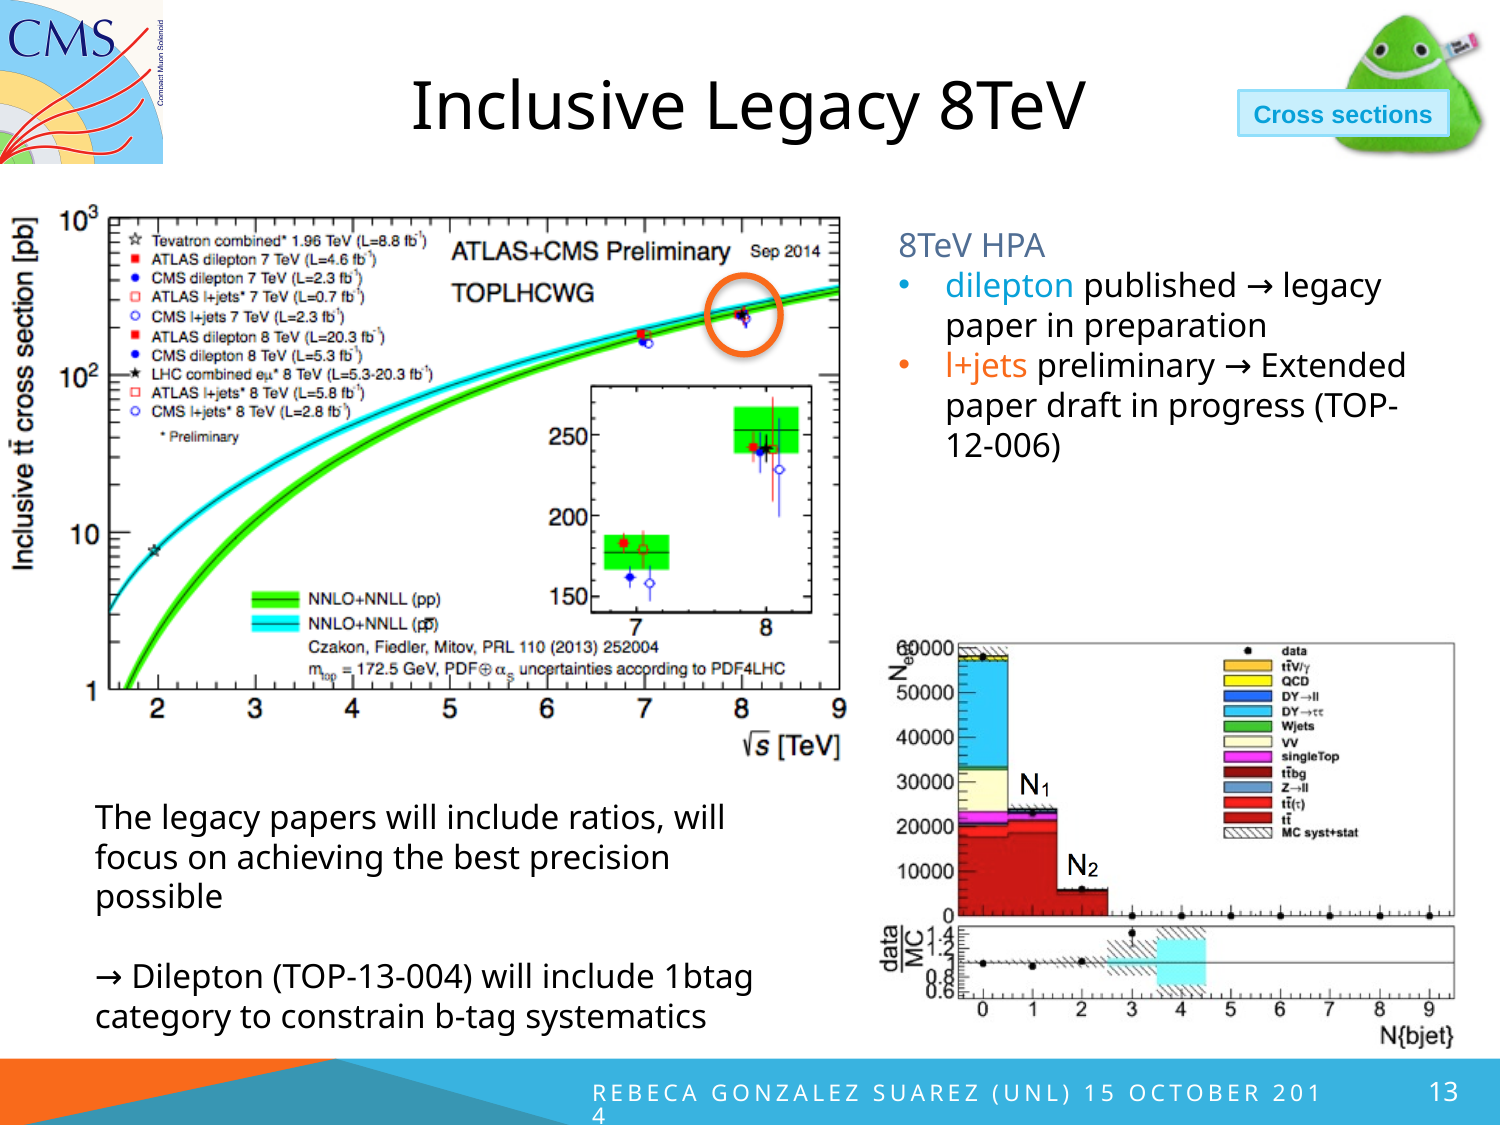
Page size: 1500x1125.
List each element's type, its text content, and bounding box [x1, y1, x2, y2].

text_box The legacy papers will include ratios, will focus on achieving the best precision possible → Dilepton (TOP-13-004) will include 1btag category to constrain b-tag systematics [79, 793, 781, 1043]
title Inclusive Legacy 8TeV [177, 43, 1323, 163]
picture [4, 189, 1479, 1049]
text_box 8TeV HPA dilepton published → legacy paper in preparation l+jets preliminary → Extended paper draft in progress (TOP-12-006) [888, 217, 1434, 472]
footer Rebeca Gonzalez Suarez (UNL) 15 October 2014 [577, 1071, 1352, 1117]
picture [1322, 9, 1494, 164]
text_box Cross sections [1238, 90, 1449, 136]
picture [0, 0, 163, 164]
slide_number 13 [1400, 1064, 1487, 1123]
